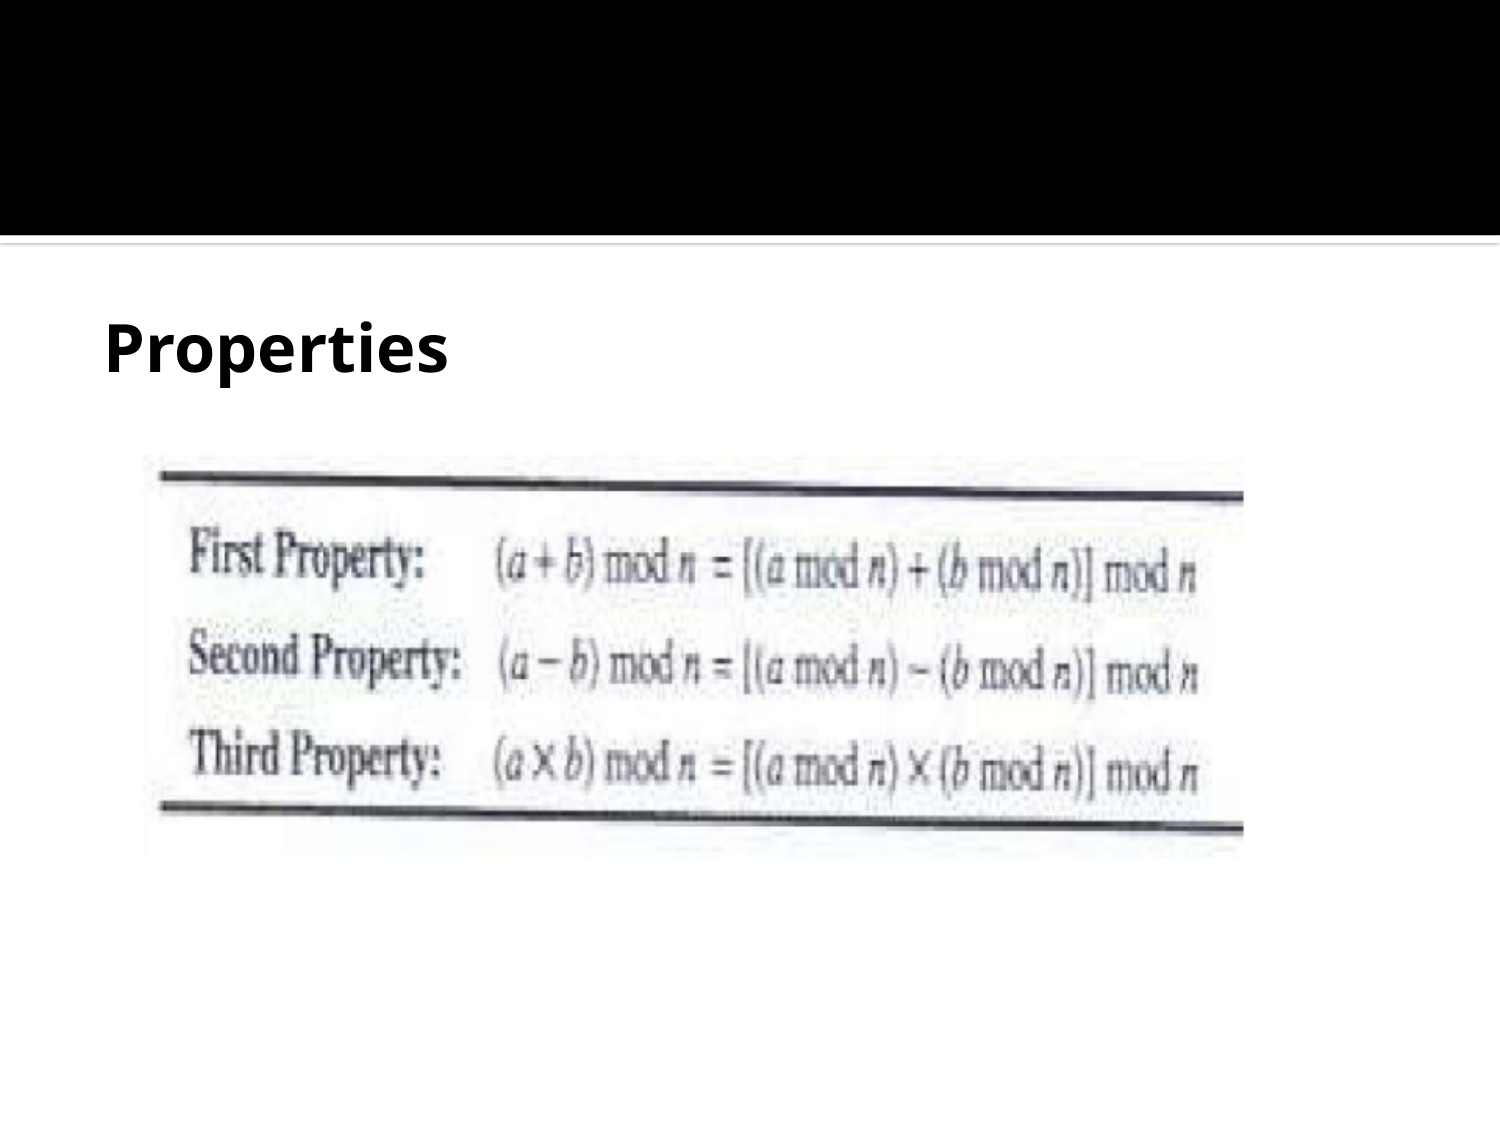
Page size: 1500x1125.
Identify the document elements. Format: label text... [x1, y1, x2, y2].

list Properties [75, 291, 1425, 1050]
picture [124, 424, 1269, 858]
